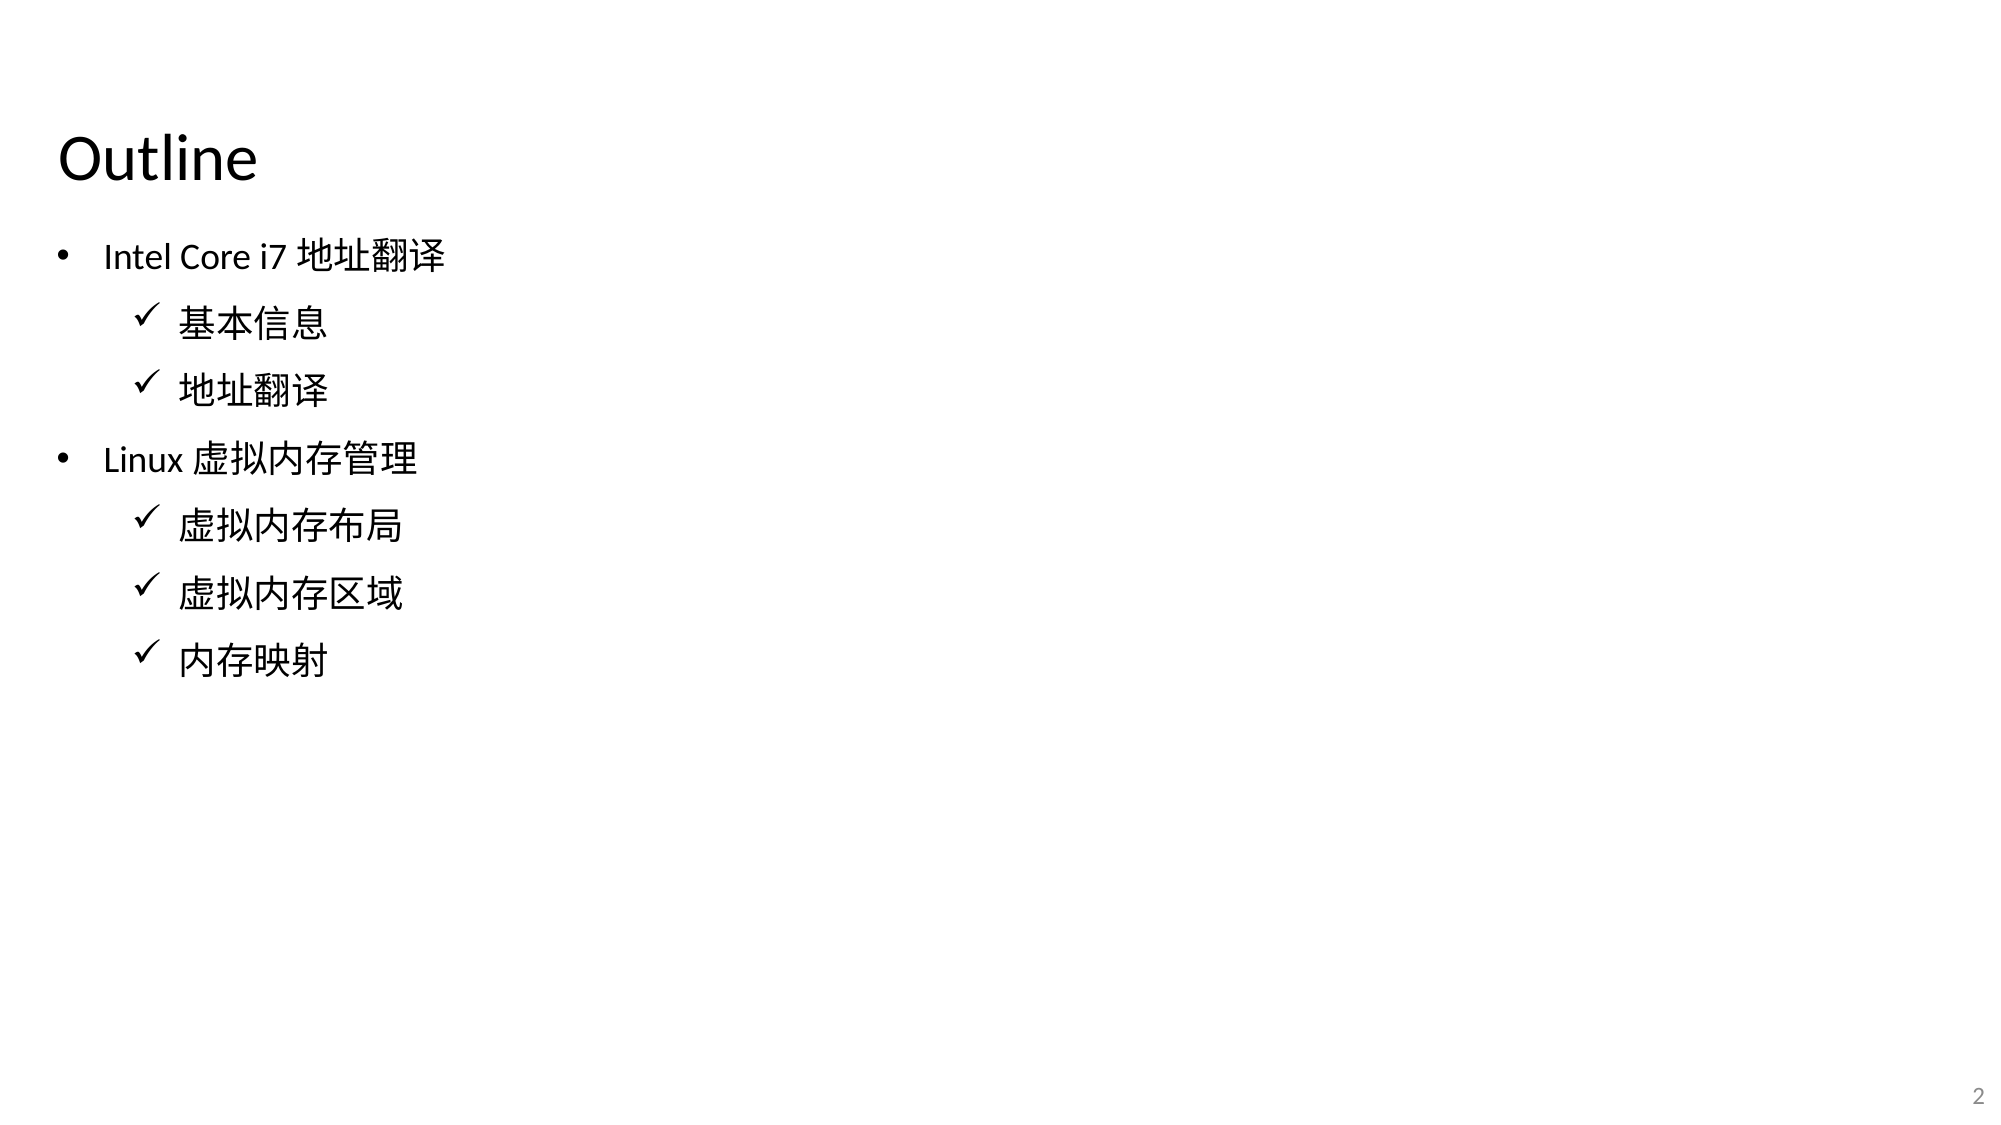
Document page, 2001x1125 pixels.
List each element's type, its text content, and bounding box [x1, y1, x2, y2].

text_box Outline [44, 106, 788, 201]
slide_number 2 [1550, 1065, 2000, 1125]
text_box Intel Core i7地址翻译 基本信息 地址翻译 Linux虚拟内存管理 虚拟内存布局 虚拟内存区域 内存映射 [41, 202, 462, 690]
